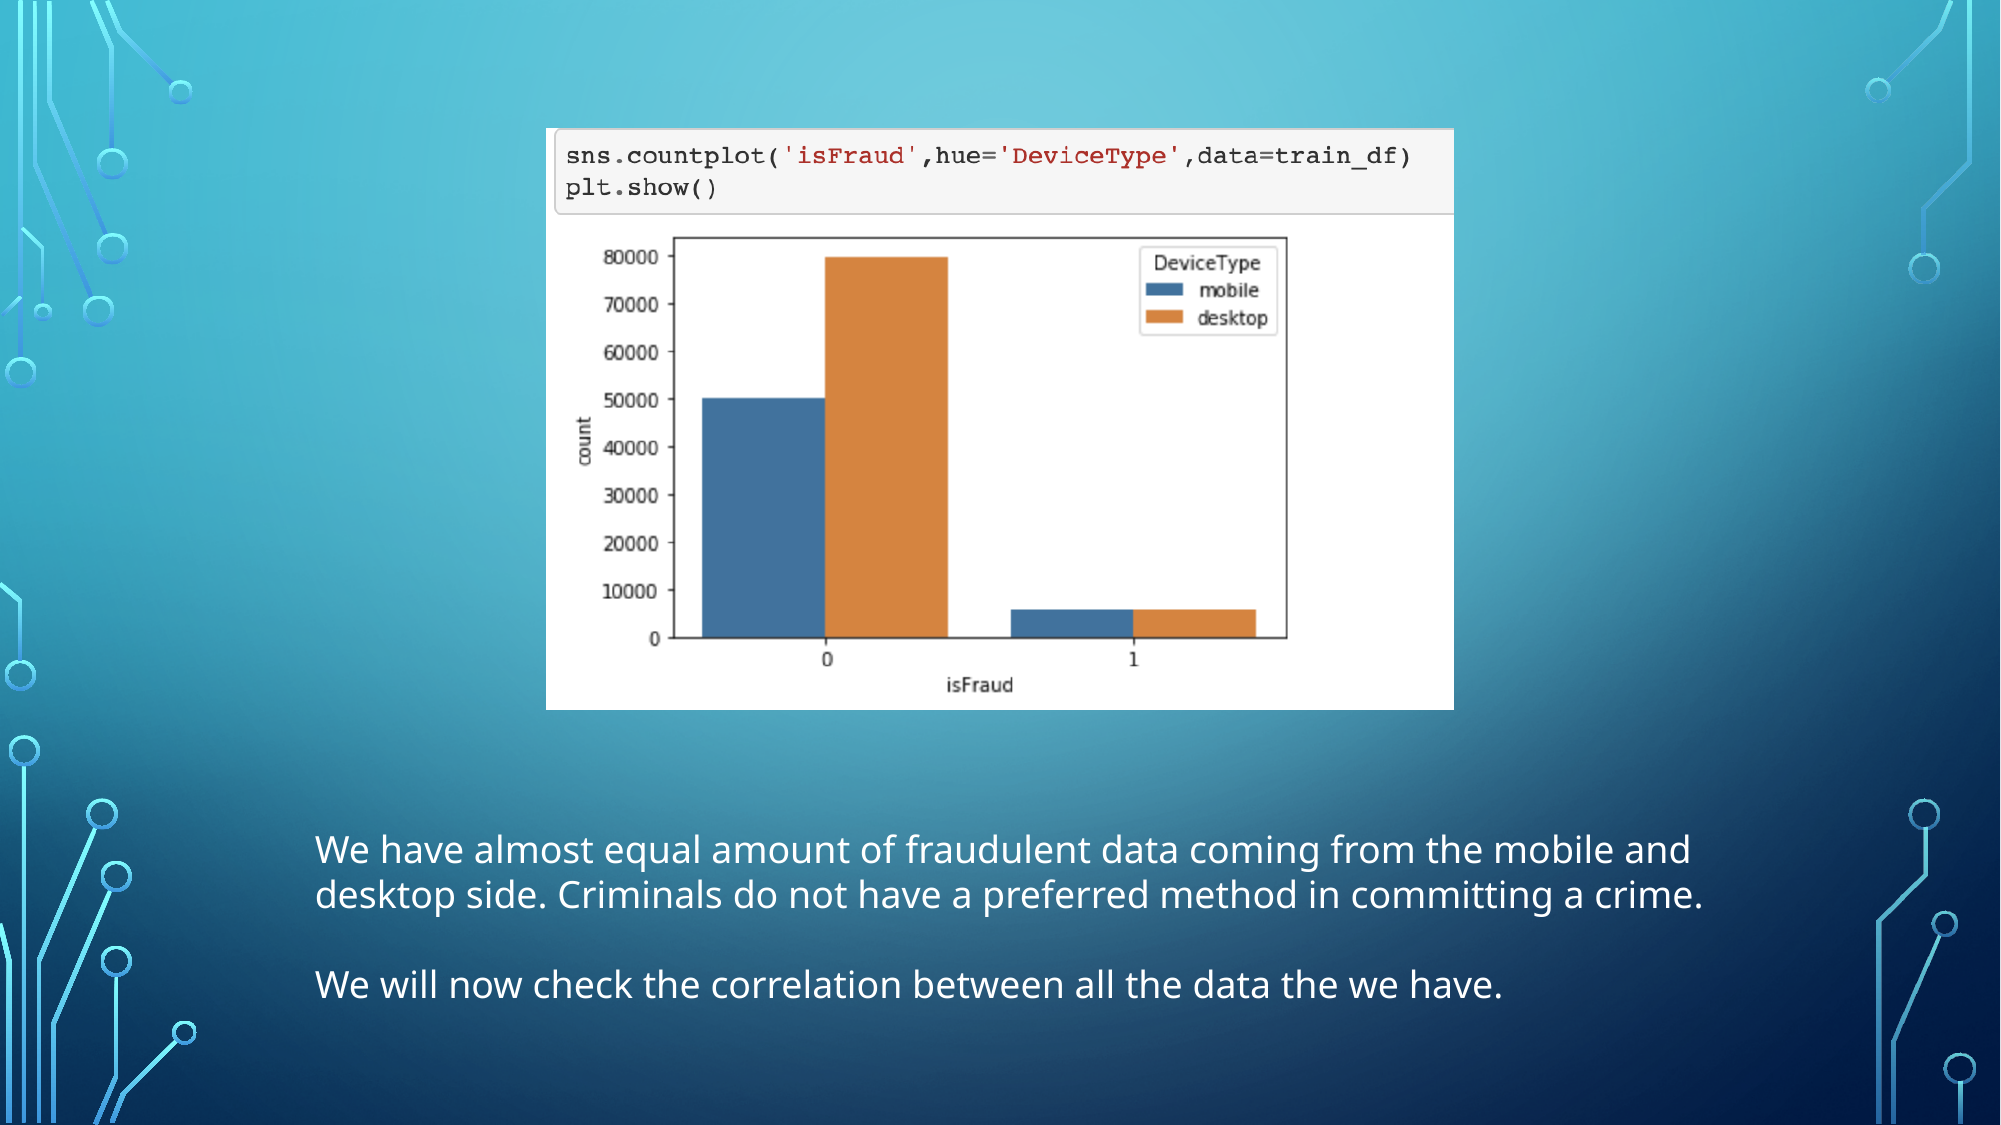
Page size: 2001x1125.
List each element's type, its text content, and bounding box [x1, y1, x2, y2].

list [545, 128, 1454, 710]
text_box We have almost equal amount of fraudulent data coming from the mobile and desktop side. Criminals do not have a preferred method in committing a crime. We will now check the correlation between all the data the we have. [300, 818, 1813, 1059]
